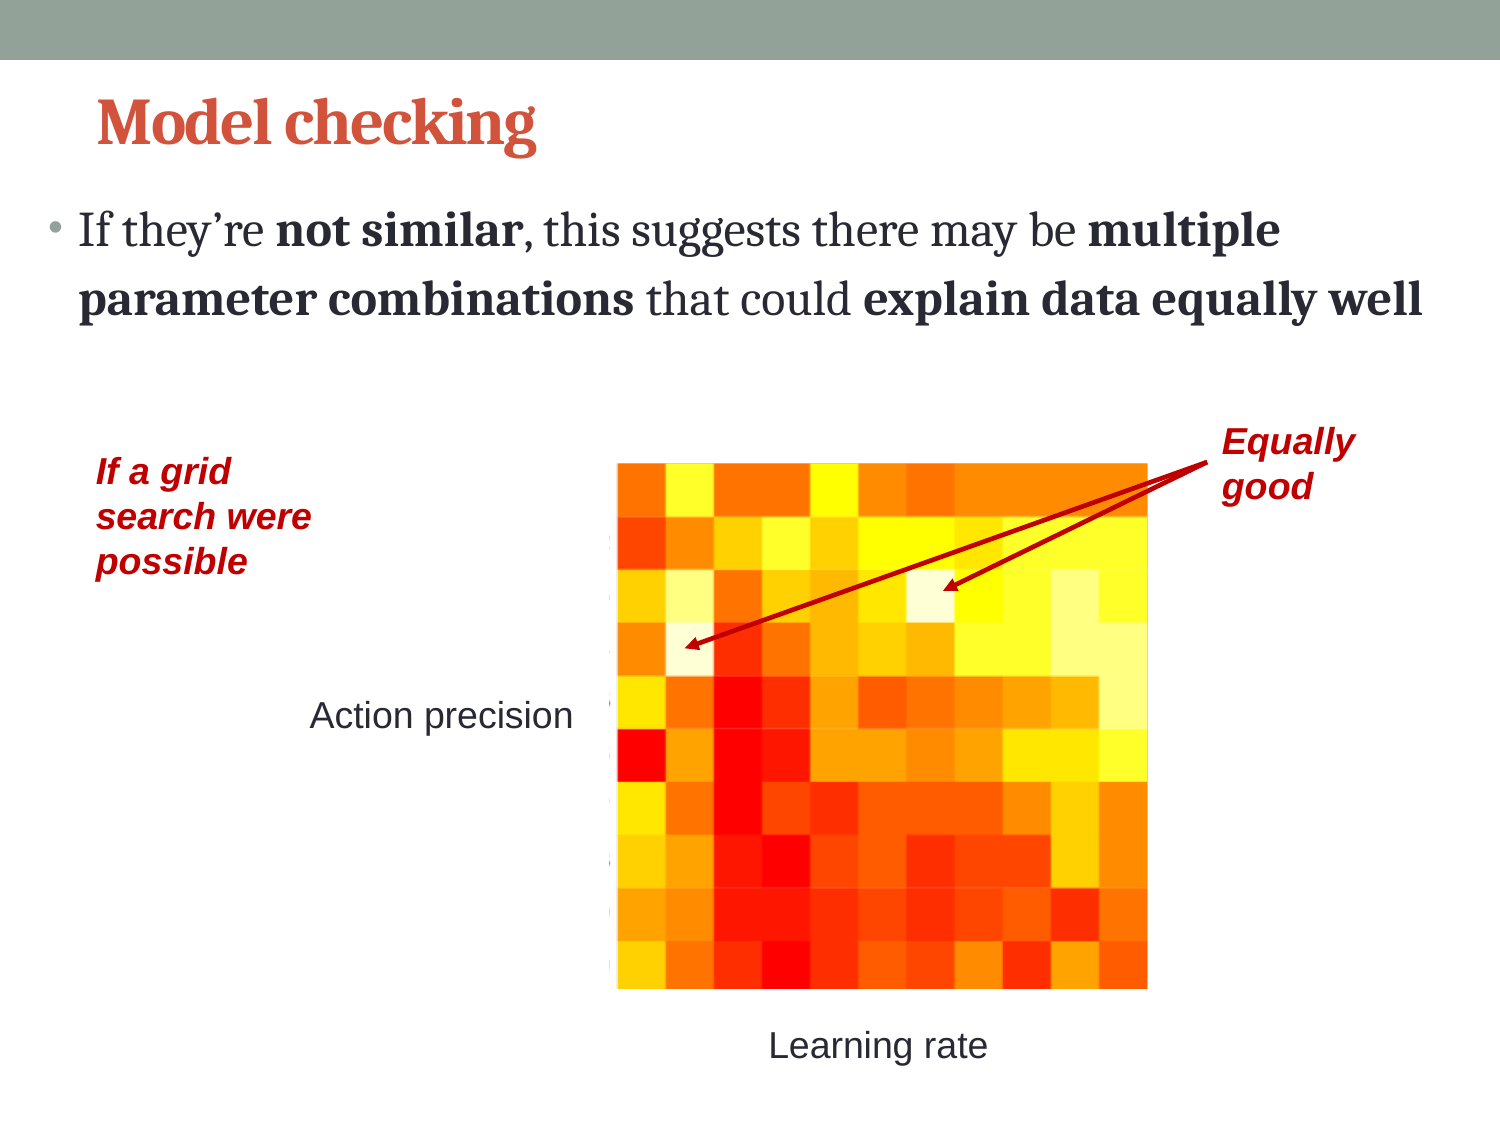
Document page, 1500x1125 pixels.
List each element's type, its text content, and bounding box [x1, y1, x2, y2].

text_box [684, 462, 1208, 649]
title Model checking [81, 58, 1386, 166]
picture [608, 462, 1159, 989]
text_box If a grid search were possible [81, 439, 342, 590]
list If they’re not similar, this suggests there may be multiple parameter combinations that could explain data equally well [33, 179, 1467, 1125]
text_box Action precision [294, 683, 589, 744]
text_box Equally good [1207, 409, 1386, 515]
text_box Learning rate [753, 1013, 1004, 1074]
